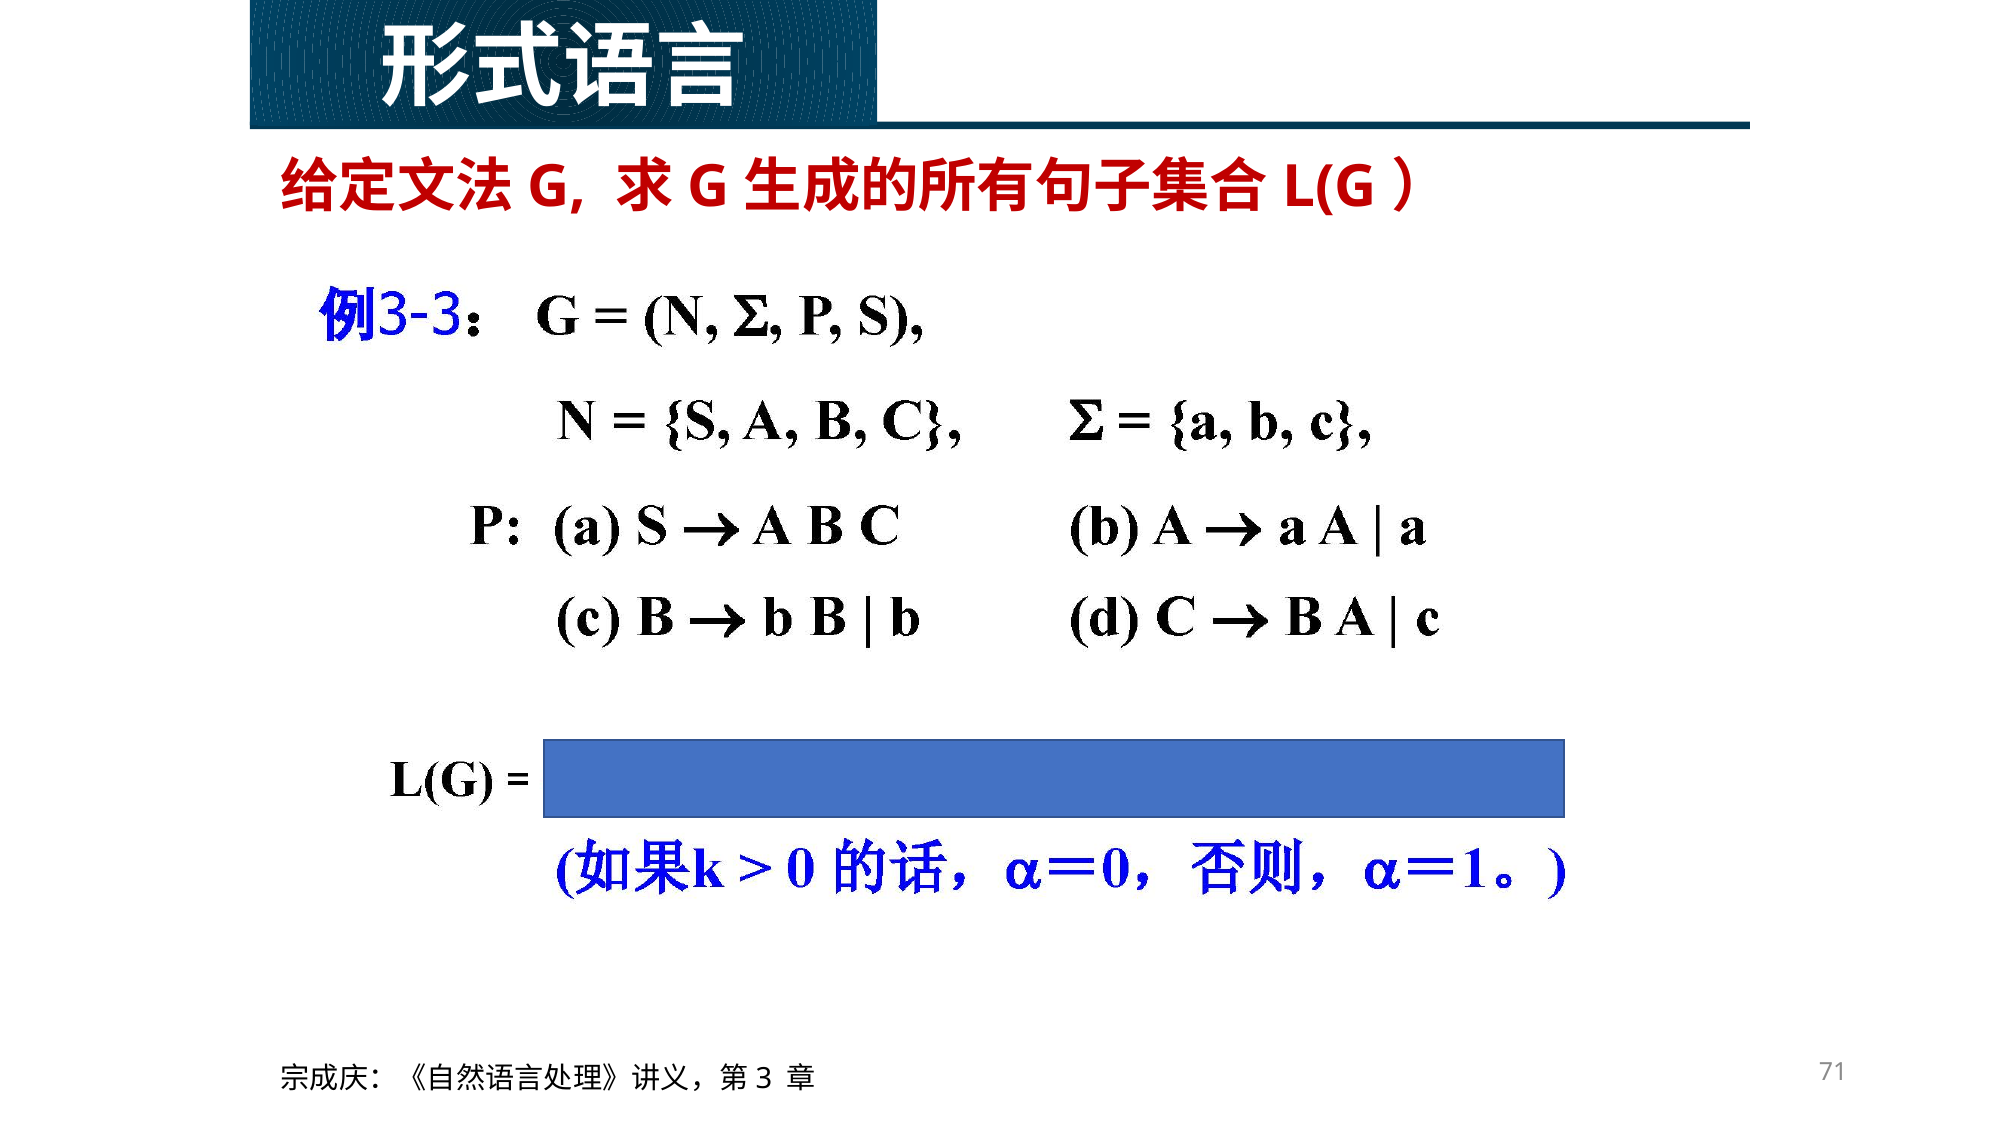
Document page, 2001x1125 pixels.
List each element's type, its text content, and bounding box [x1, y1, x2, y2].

text_box [249, 0, 878, 5]
text_box 给定文法G, 求G生成的所有句子集合L(G） [265, 140, 1741, 226]
slide_number 71 [1412, 1042, 1863, 1103]
text_box 形式语言 [249, 5, 878, 133]
text_box [878, 121, 1751, 130]
picture [250, 264, 1750, 1017]
text_box 宗成庆：《自然语言处理》讲义，第3 章 [265, 1052, 1019, 1102]
